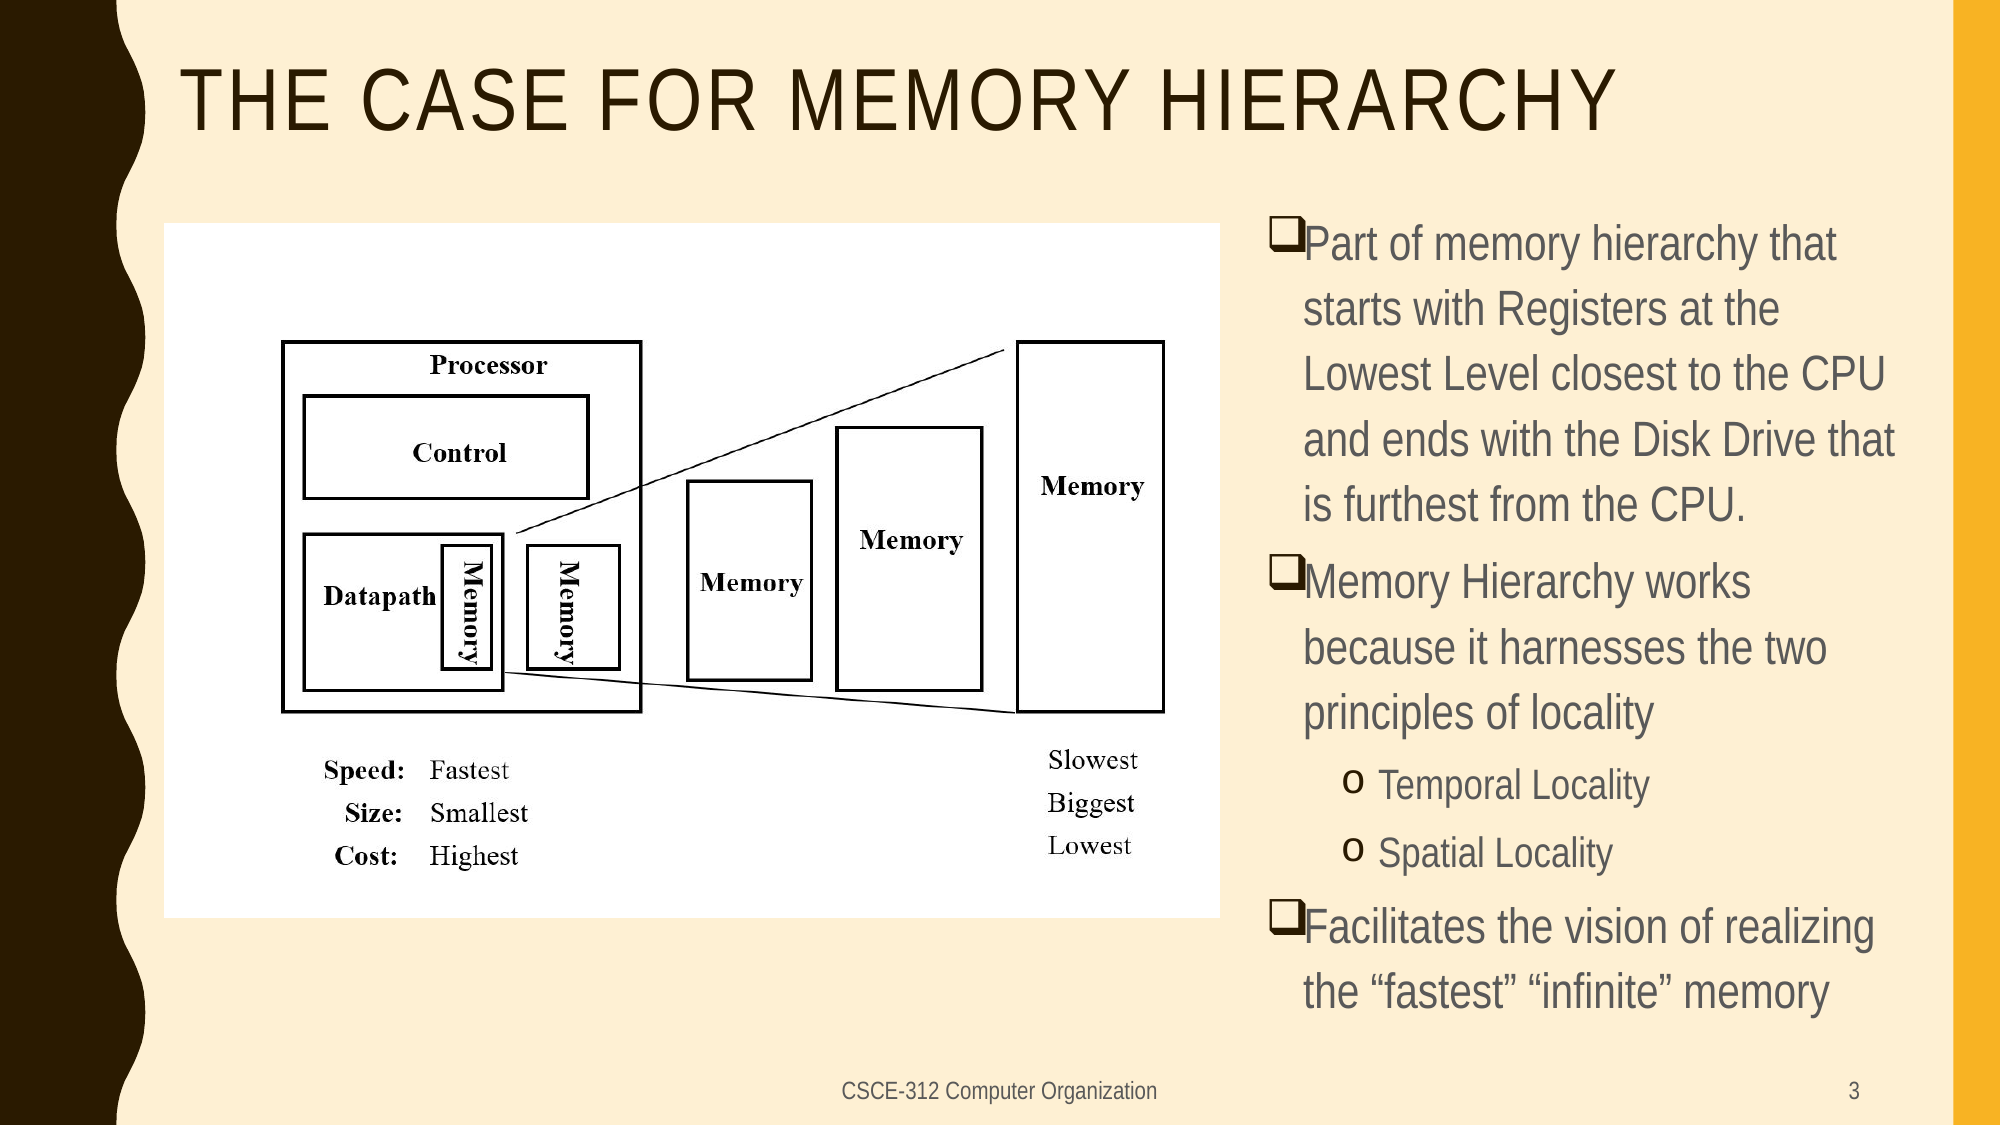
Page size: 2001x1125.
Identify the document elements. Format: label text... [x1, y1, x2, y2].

footer CSCE-312 Computer Organization [662, 1061, 1338, 1119]
title The Case for Memory Hierarchy [164, 47, 1894, 223]
picture [164, 223, 1220, 918]
slide_number 3 [1412, 1061, 1875, 1119]
list Part of memory hierarchy that starts with Registers at the Lowest Level closest to the CPU and ends with the Disk Drive that is furthest from the CPU. Memory Hierarchy works because it harnesses the two principles of locality Temporal Locality Spatial Locality Facilitates the vision of realizing the “fastest” “infinite” memory [1250, 197, 1917, 1028]
